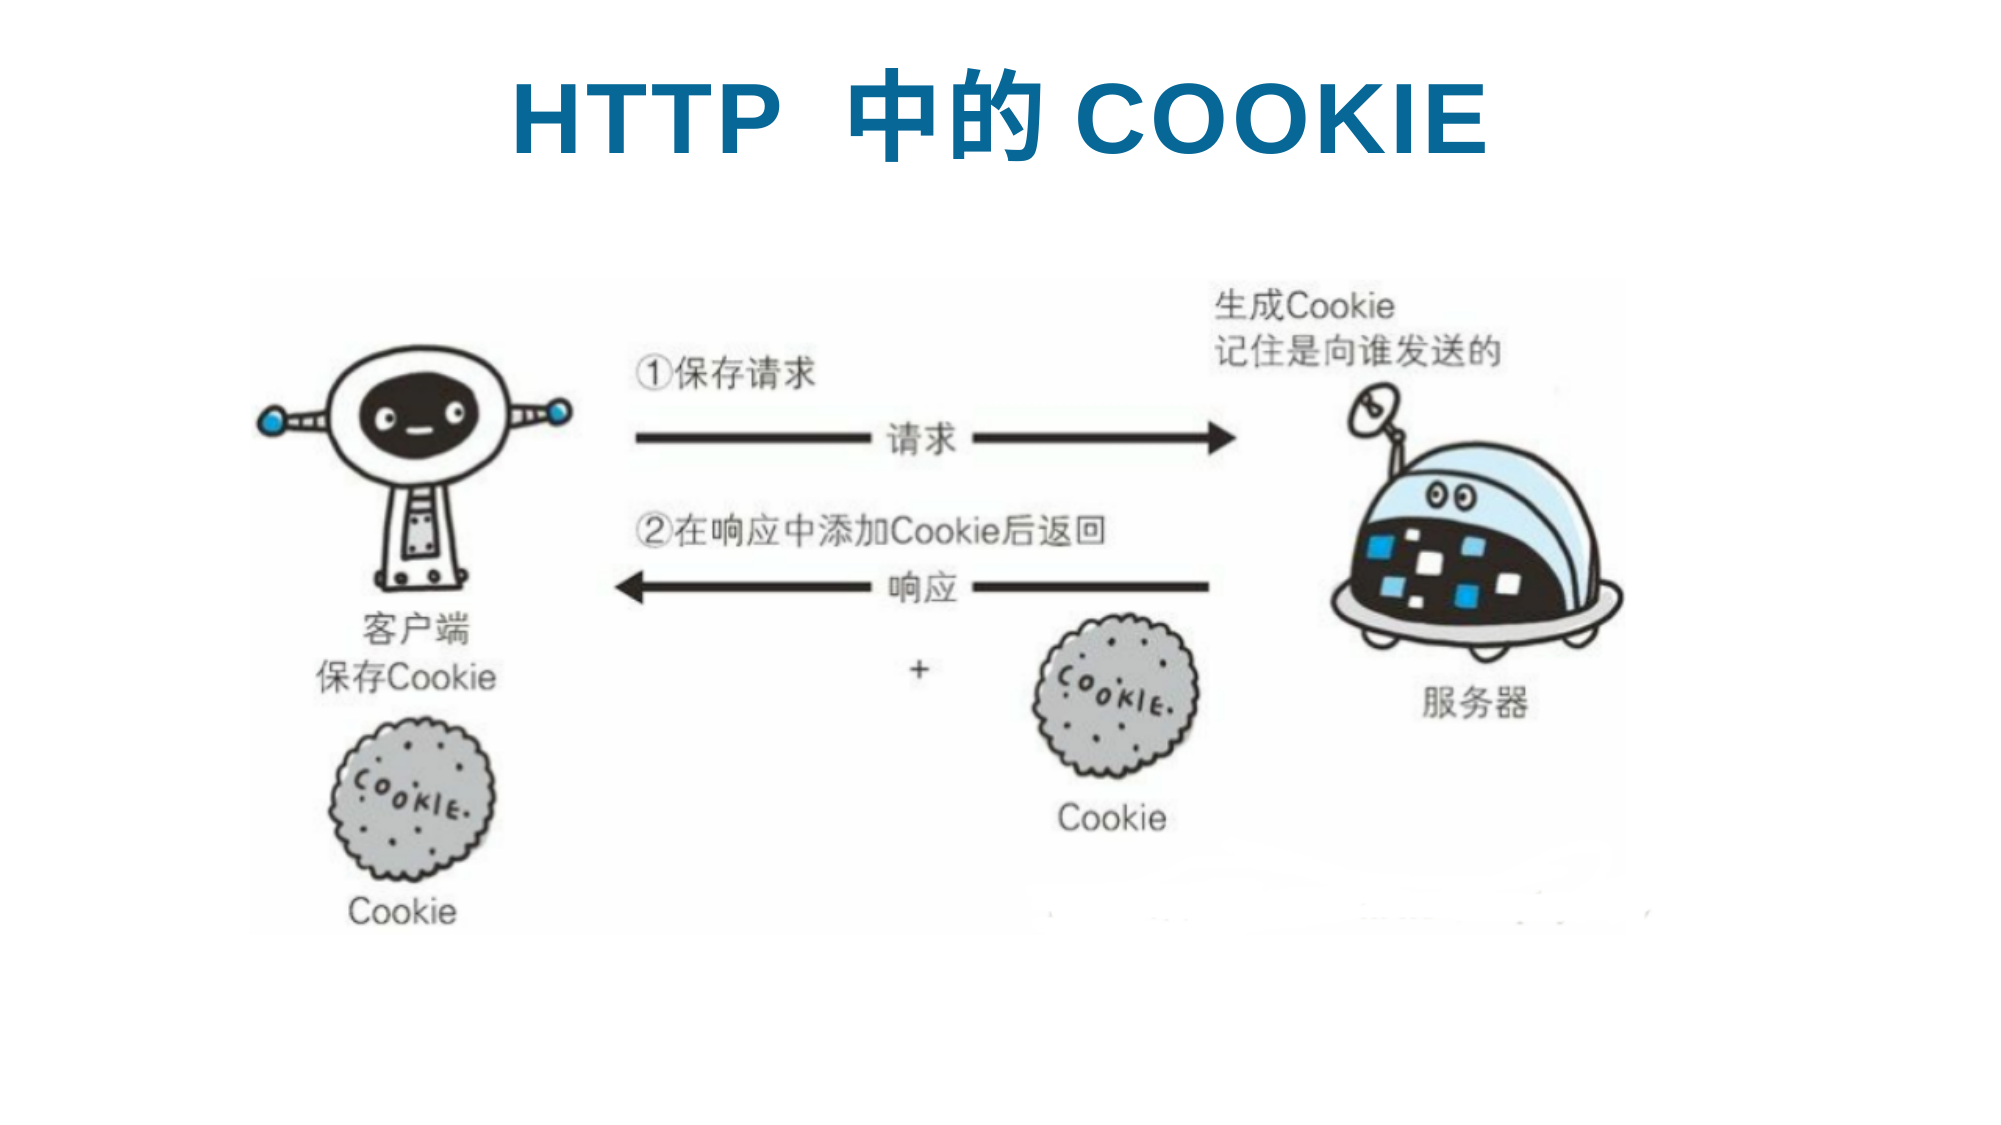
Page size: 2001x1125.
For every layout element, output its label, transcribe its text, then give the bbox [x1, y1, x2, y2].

title Http 中的cookie [137, 59, 1863, 278]
picture [208, 268, 1735, 971]
